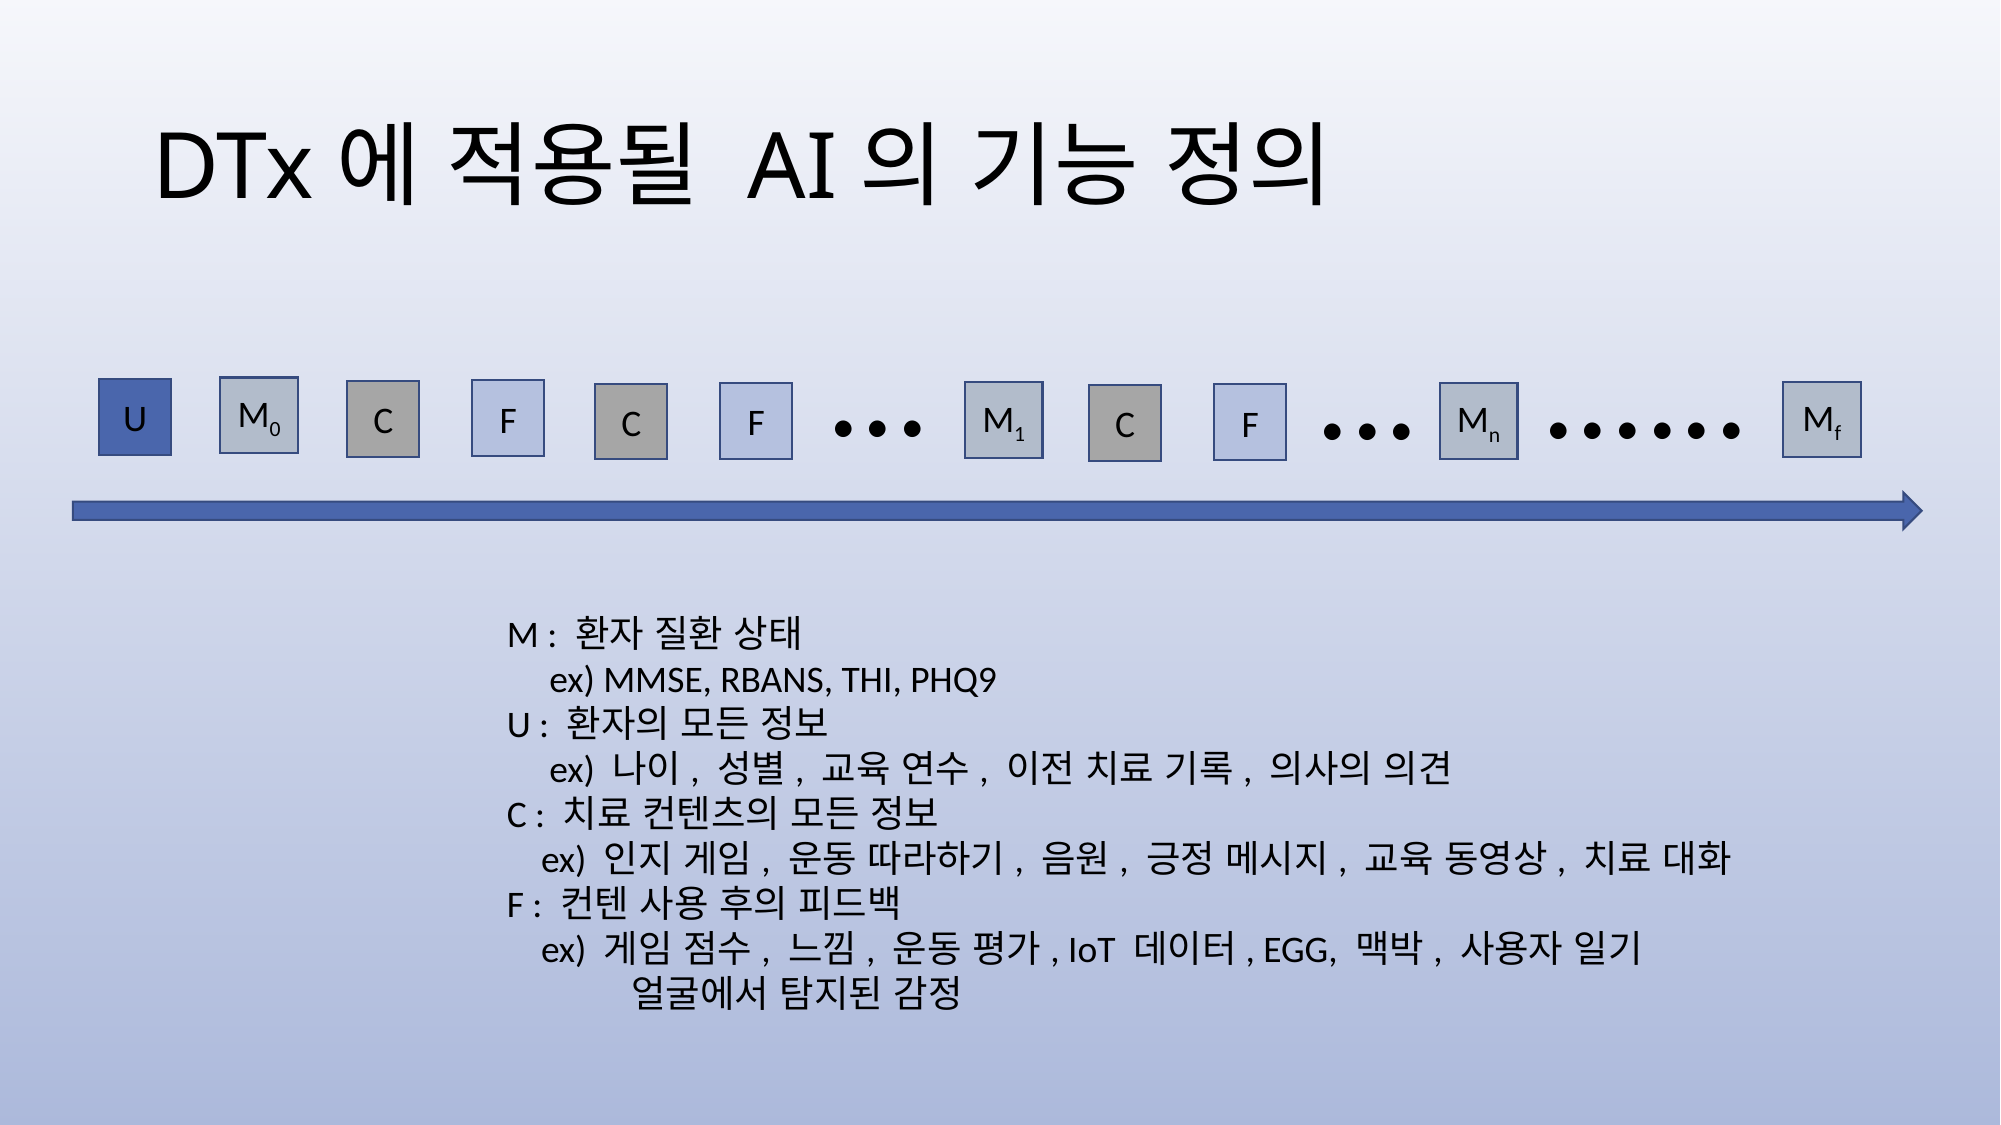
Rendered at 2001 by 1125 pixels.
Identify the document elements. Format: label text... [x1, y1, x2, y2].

title DTx에 적용될 AI의 기능 정의 [137, 59, 1863, 278]
text_box Mn [1439, 382, 1519, 460]
text_box M0 [219, 376, 299, 454]
text_box ... [1300, 294, 1435, 475]
text_box C [1088, 384, 1162, 462]
text_box F [719, 382, 793, 460]
text_box F [1213, 383, 1287, 461]
text_box C [594, 383, 668, 460]
text_box U [98, 378, 172, 456]
text_box C [346, 380, 420, 458]
text_box [71, 490, 1924, 532]
text_box ...... [1526, 293, 1765, 473]
text_box M : 환자 질환 상태 ex) MMSE, RBANS, THI, PHQ9 U : 환자의 모든 정보 ex) 나이, 성별, 교육 연수, 이전 치료 기록, 의사의 의견 C : 치료 컨텐츠의 모든 정보 ex) 인지 게임, 운동 따라하기, 음원, 긍정 메시지, 교육 동영상, 치료 대화 F : 컨텐 사용 후의 피드백 ex) 게임 점수, 느낌, 운동 평가, IoT 데이터, EGG, 맥박, 사용자 일기 얼굴에서 탐지된 감정 [492, 602, 1747, 1023]
text_box ... [811, 291, 946, 472]
text_box F [471, 379, 545, 457]
text_box M1 [964, 381, 1044, 459]
text_box Mf [1782, 381, 1862, 458]
